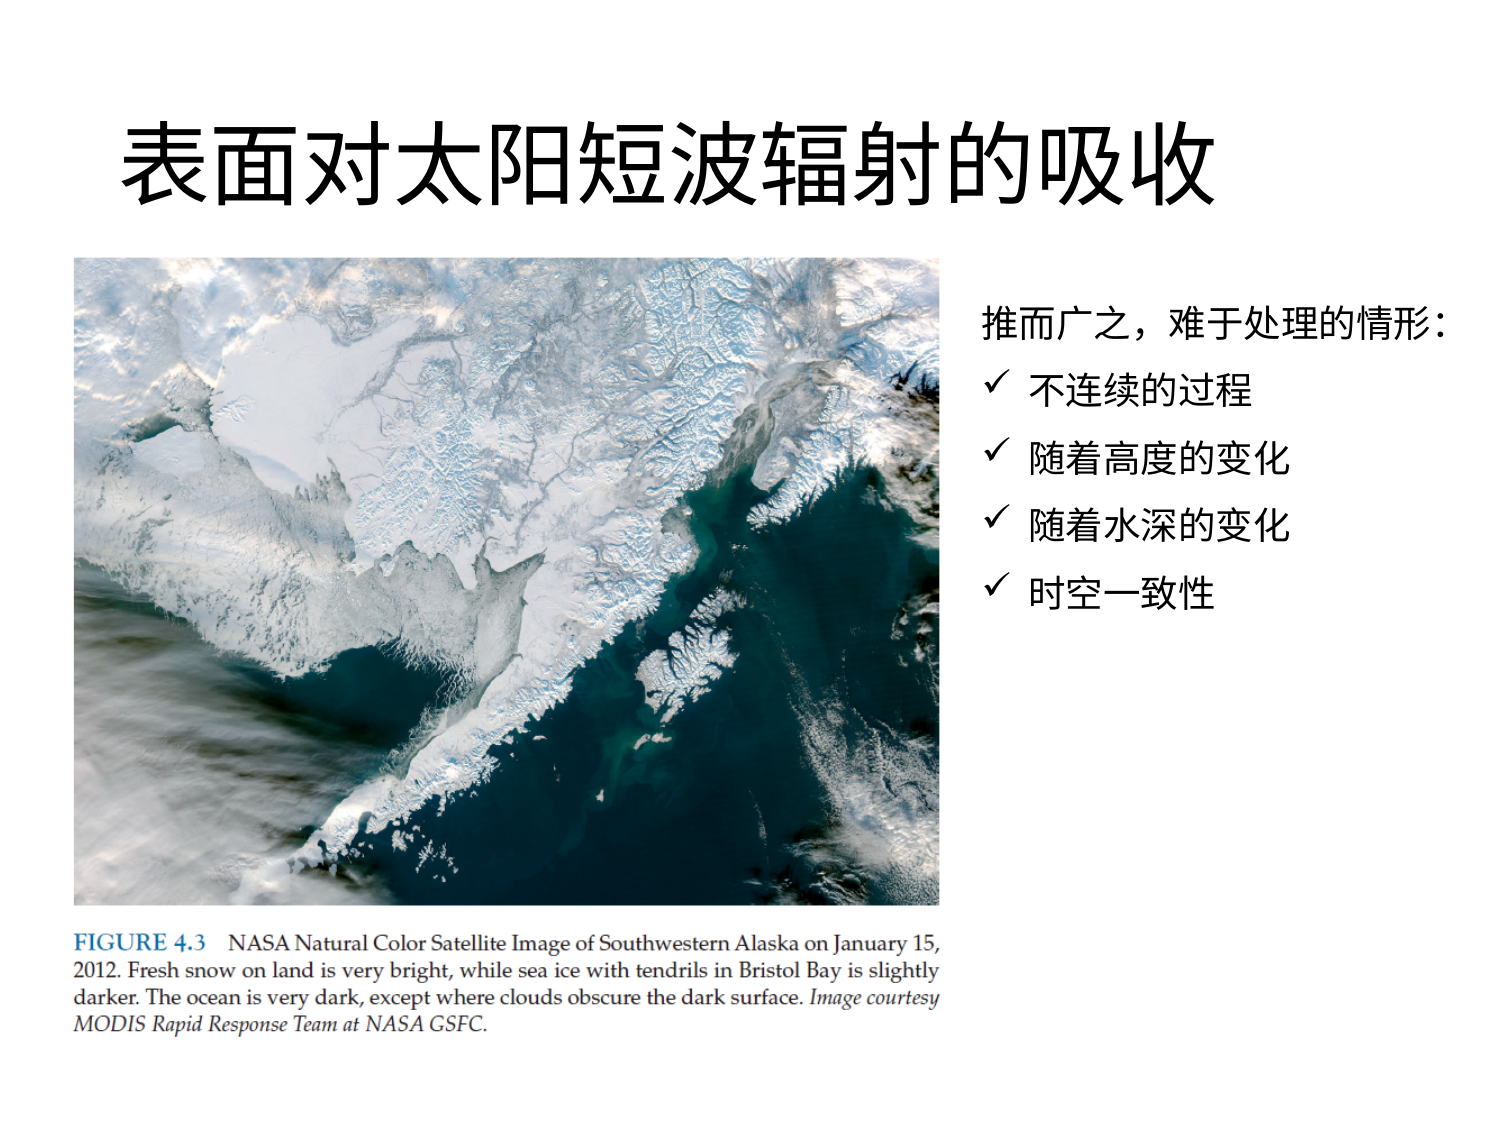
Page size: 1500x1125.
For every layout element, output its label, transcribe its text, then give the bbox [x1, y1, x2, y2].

title 表面对太阳短波辐射的吸收 [103, 59, 1397, 278]
picture [56, 242, 953, 1046]
text_box 推而广之，难于处理的情形： 不连续的过程 随着高度的变化 随着水深的变化 时空一致性 [966, 269, 1472, 622]
